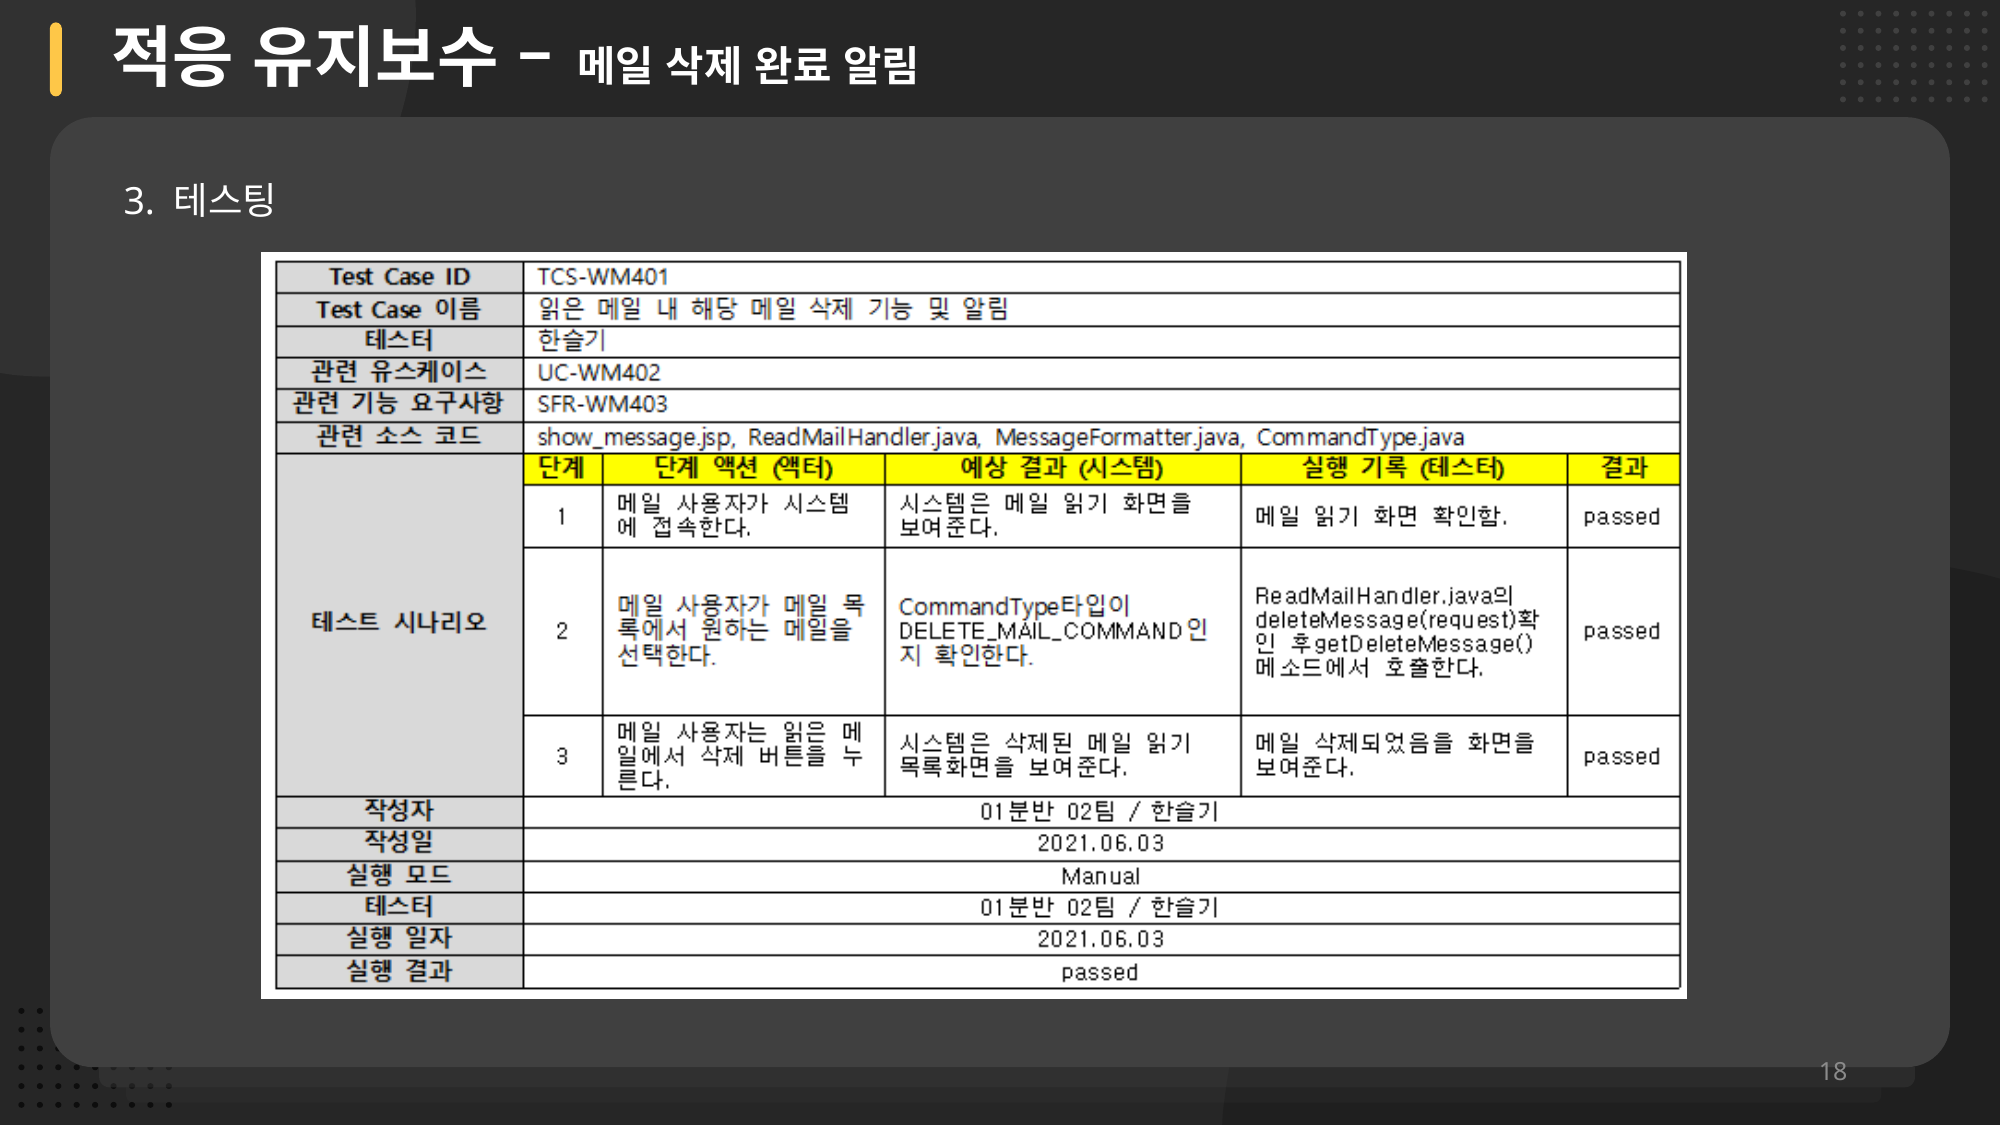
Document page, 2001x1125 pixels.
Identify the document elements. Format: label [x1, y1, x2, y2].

text_box [0, 0, 2000, 1125]
picture [261, 252, 1687, 999]
